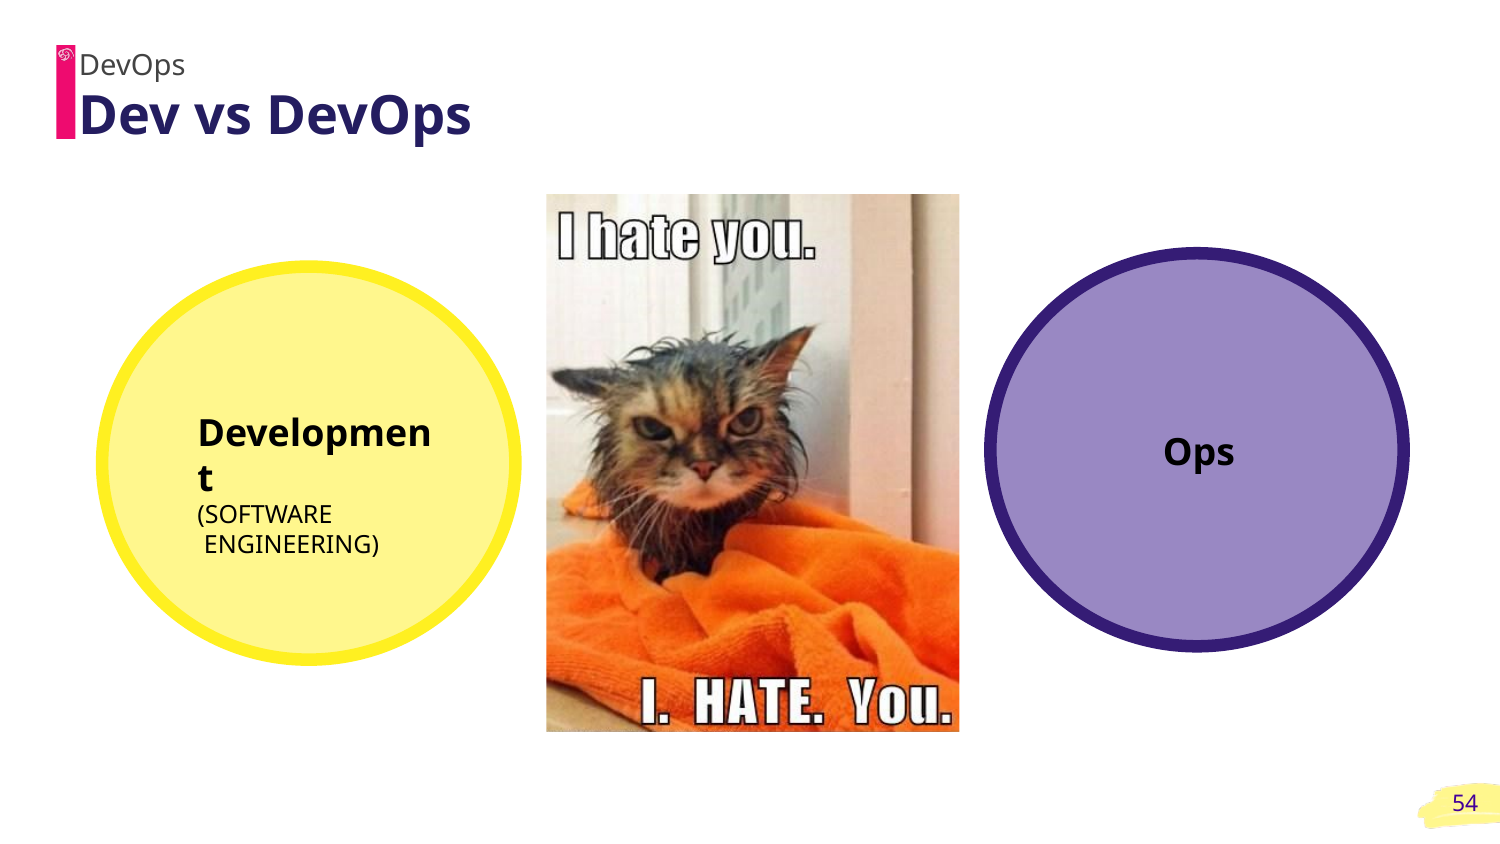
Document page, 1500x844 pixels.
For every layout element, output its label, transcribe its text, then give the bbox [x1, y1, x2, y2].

picture [1494, 782, 1500, 830]
slide_number ‹#› [1446, 773, 1494, 839]
title DevOps [63, 44, 1462, 84]
picture [545, 194, 960, 732]
text_box Development (SOFTWARE ENGINEERING) [182, 393, 462, 516]
text_box [994, 253, 1400, 412]
title Dev vs DevOps [63, 84, 1462, 159]
text_box Ops [952, 412, 1446, 844]
text_box [102, 266, 516, 660]
